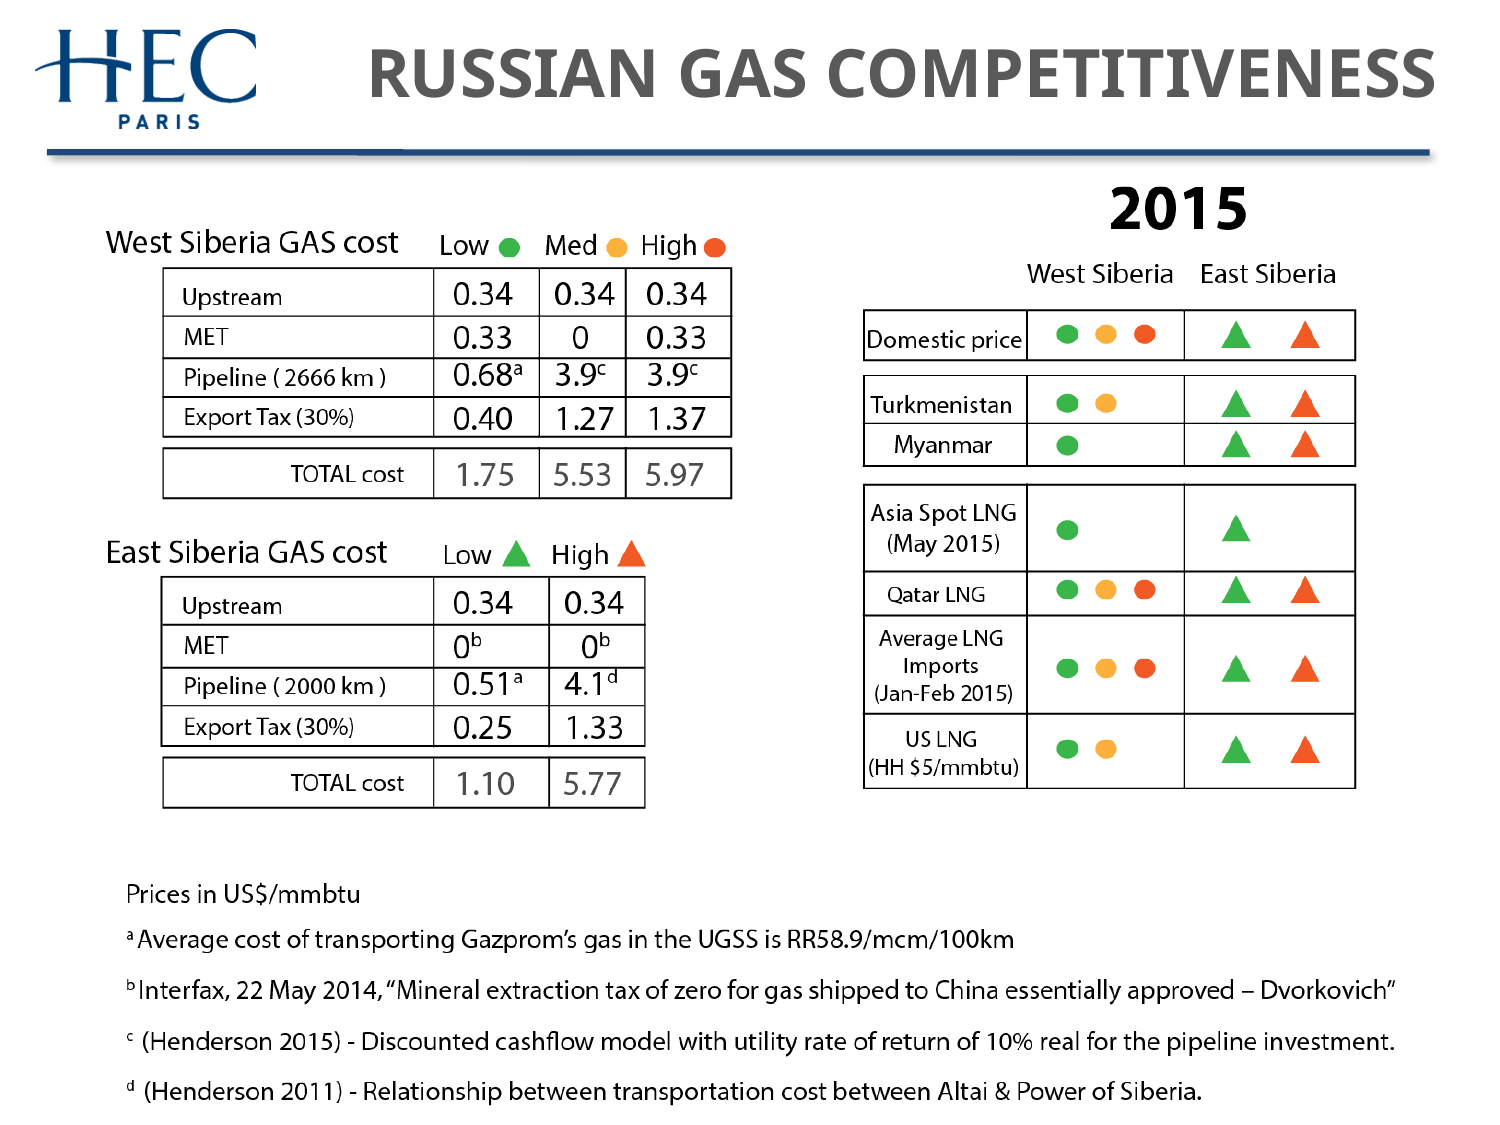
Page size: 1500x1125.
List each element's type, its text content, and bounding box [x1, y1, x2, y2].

text_box RUSSIAN GAS COMPETITIVENESS [199, 23, 1500, 119]
picture [105, 175, 1395, 1106]
picture [34, 29, 256, 130]
